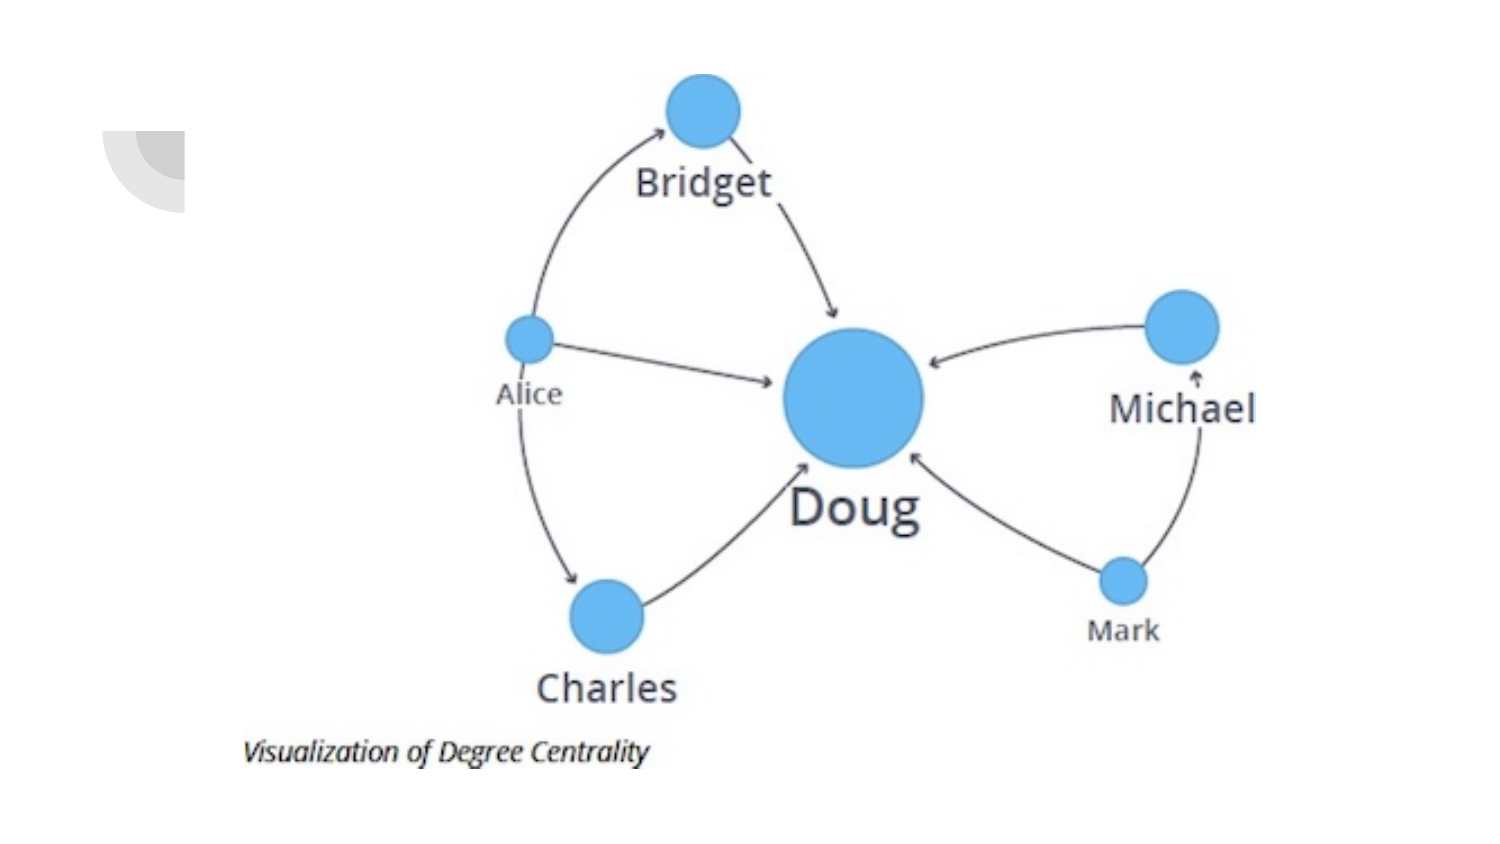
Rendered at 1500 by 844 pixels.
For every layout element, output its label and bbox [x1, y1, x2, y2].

picture [244, 74, 1256, 770]
